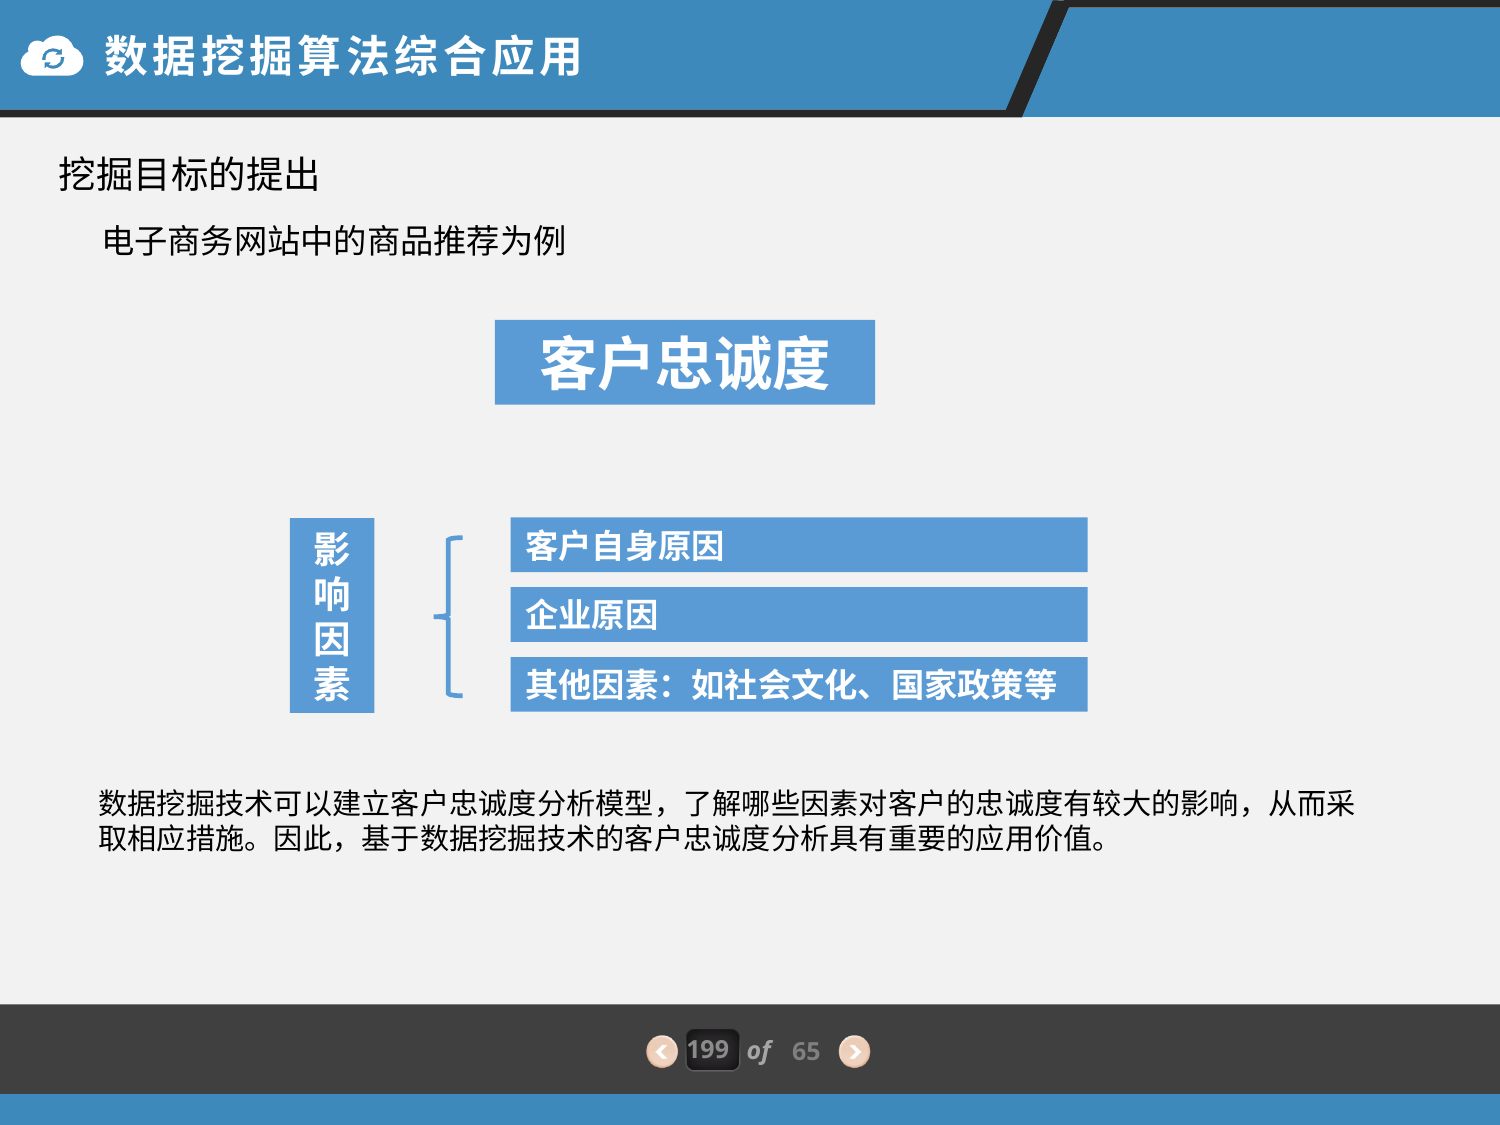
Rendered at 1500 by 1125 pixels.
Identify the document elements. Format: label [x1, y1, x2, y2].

picture [683, 1025, 744, 1076]
text_box [0, 1003, 1500, 1125]
text_box [510, 657, 1088, 712]
picture [837, 1033, 872, 1069]
text_box [44, 143, 337, 204]
text_box [494, 319, 876, 405]
text_box [0, 0, 1500, 118]
picture [644, 1033, 679, 1069]
text_box [510, 587, 1088, 642]
text_box [510, 517, 1088, 573]
text_box [289, 518, 375, 713]
text_box [86, 212, 582, 268]
text_box [83, 778, 1382, 863]
text_box [433, 537, 463, 697]
